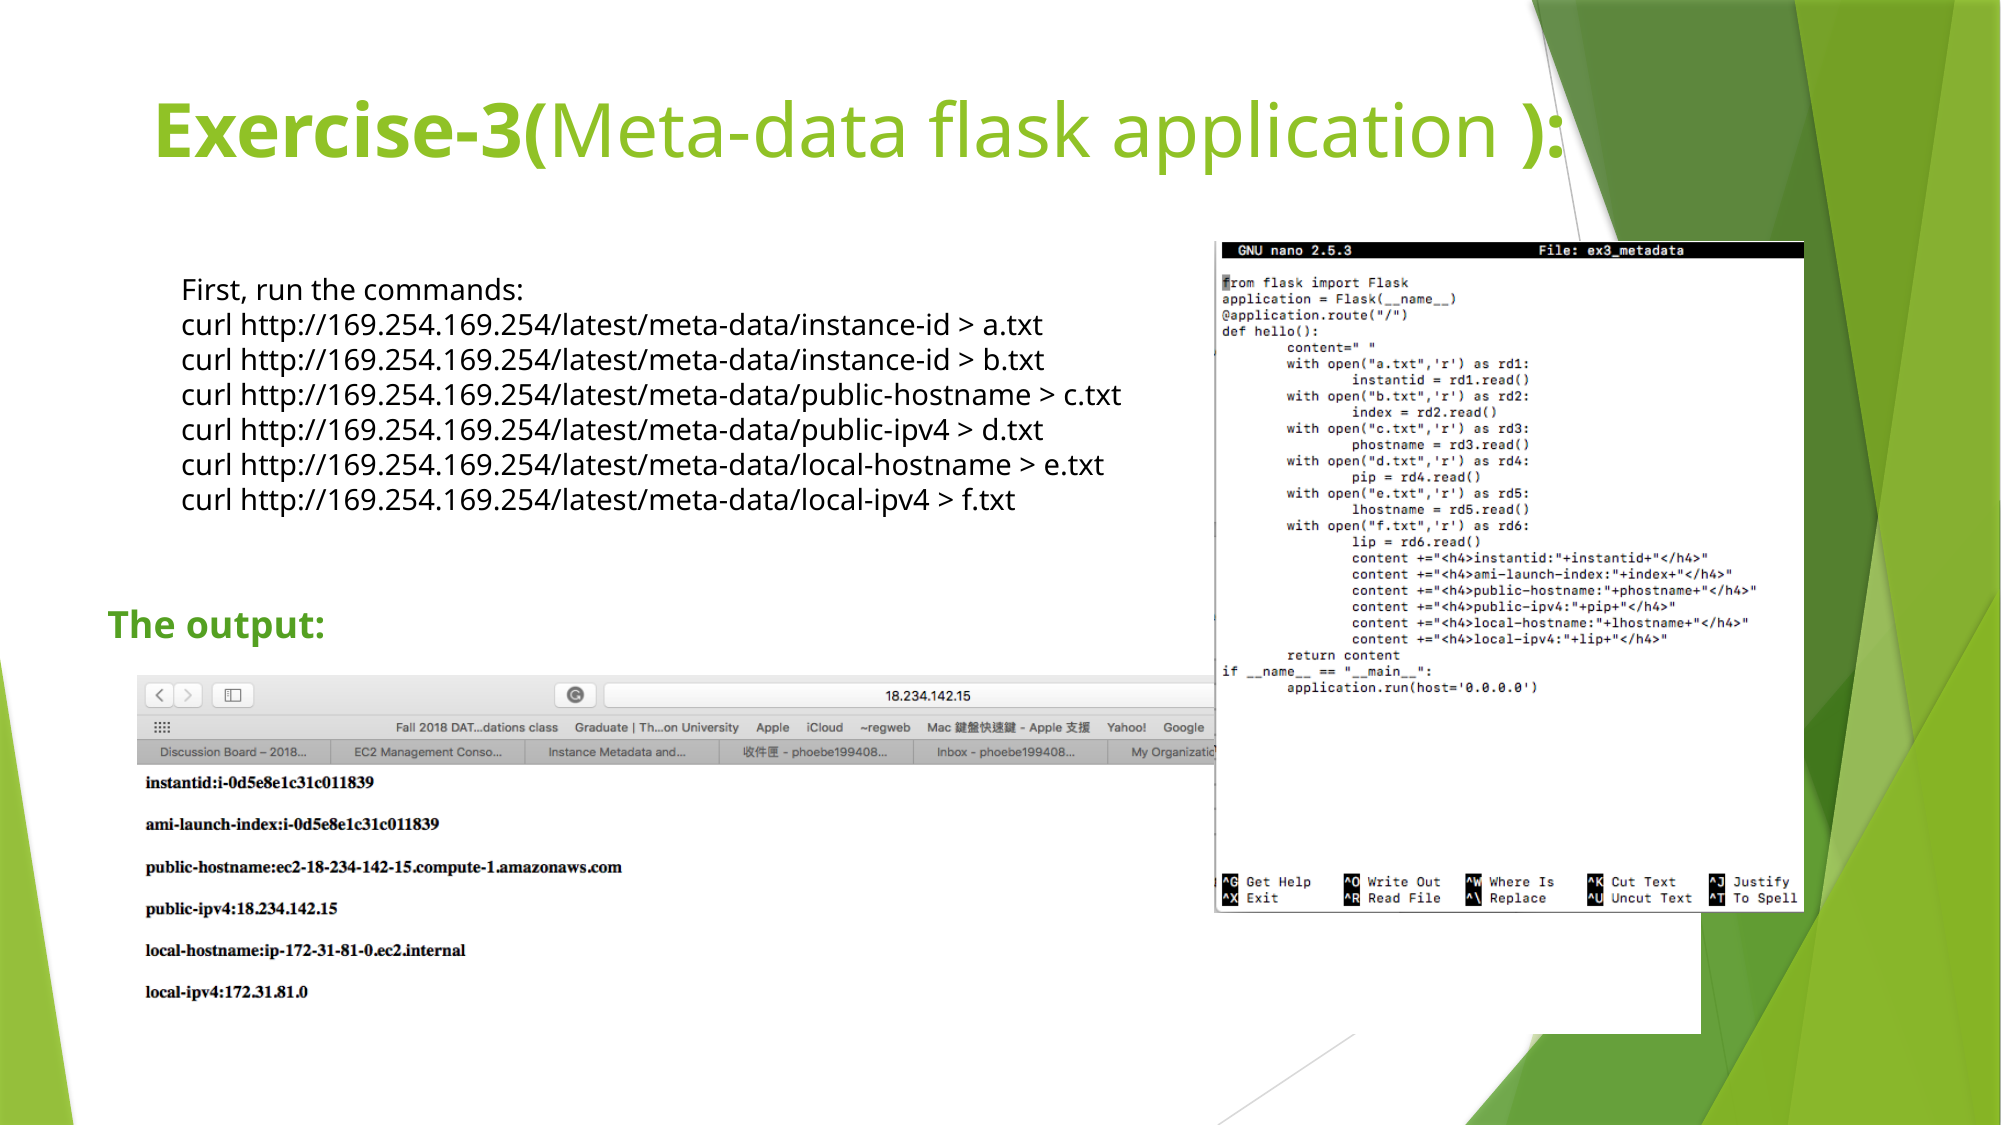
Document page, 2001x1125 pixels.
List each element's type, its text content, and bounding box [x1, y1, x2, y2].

picture [1138, 240, 1804, 918]
text_box First, run the commands: curl http://169.254.169.254/latest/meta-data/instance-id > a.txt curl http://169.254.169.254/latest/meta-data/instance-id > b.txt curl http://169.254.169.254/latest/meta-data/public-hostname > c.txt curl http://169.254.169.254/latest/meta-data/public-ipv4 > d.txt curl http://169.254.169.254/latest/meta-data/local-hostname > e.txt curl http://169.254.169.254/latest/meta-data/local-ipv4 > f.txt [166, 263, 1134, 524]
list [136, 674, 1701, 1035]
title Exercise-3(Meta-data flask application ): [137, 75, 1863, 261]
text_box The output: [92, 593, 341, 654]
